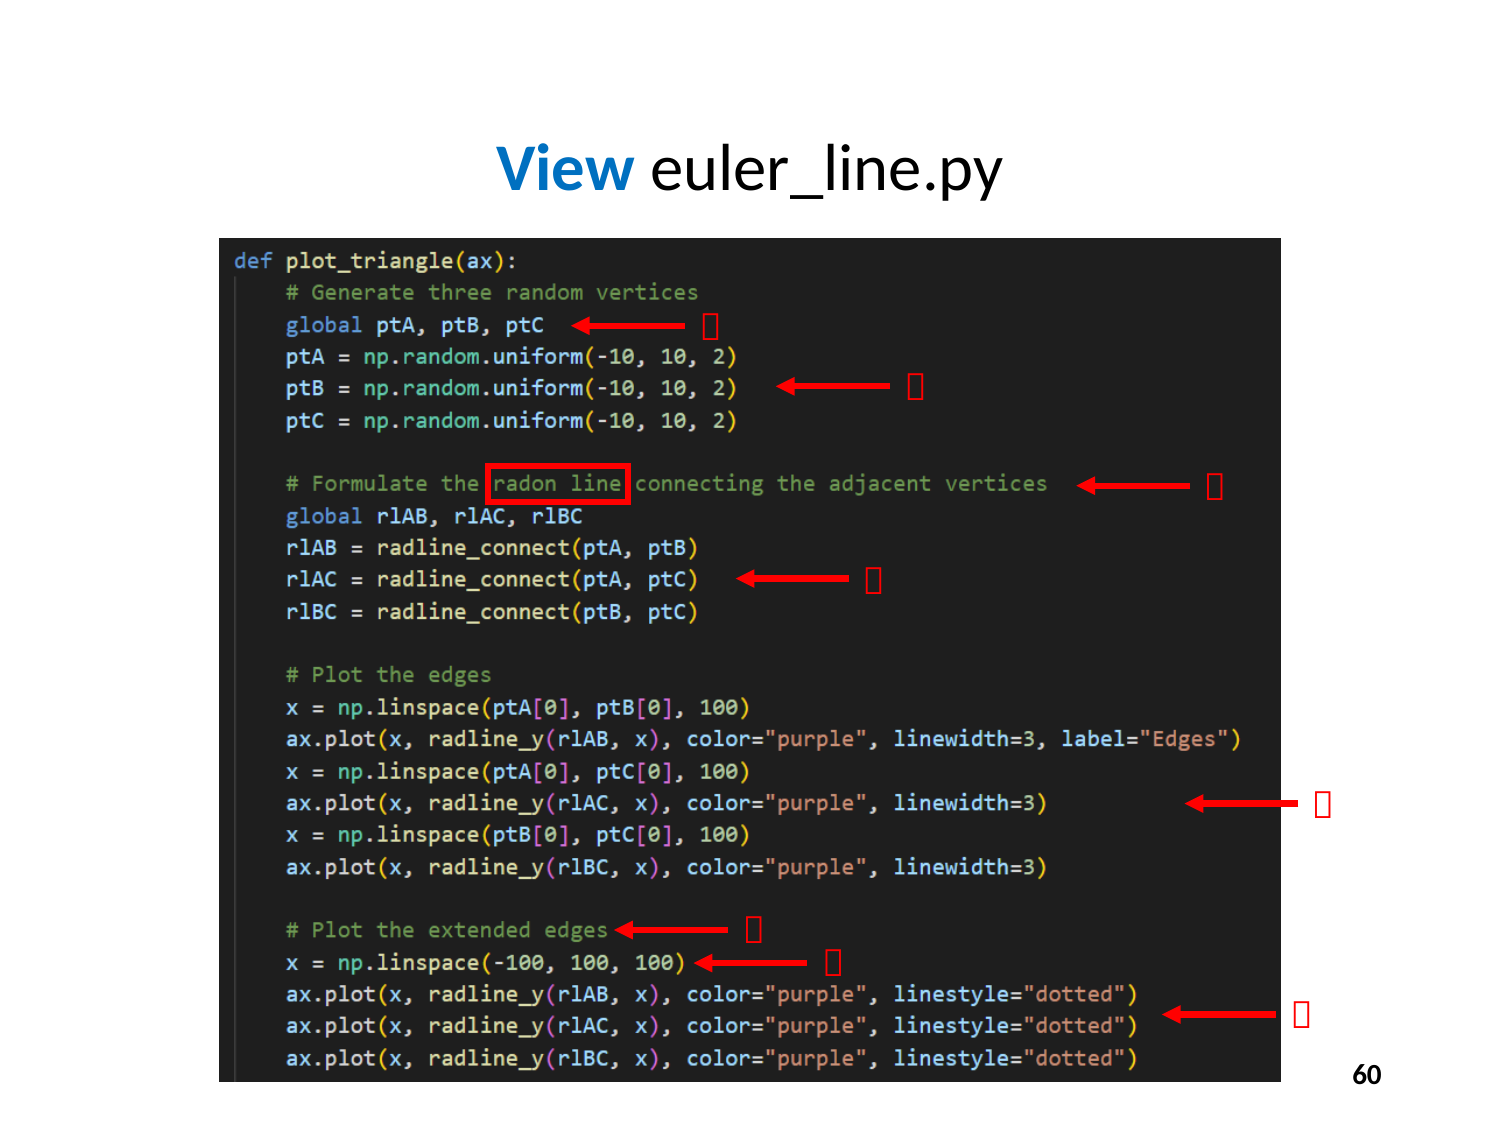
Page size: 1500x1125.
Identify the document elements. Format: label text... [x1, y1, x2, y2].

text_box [1161, 983, 1339, 1045]
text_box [1184, 773, 1360, 835]
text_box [570, 295, 748, 356]
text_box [775, 355, 953, 417]
title View euler_line.py [103, 59, 1397, 278]
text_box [1076, 455, 1252, 516]
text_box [613, 898, 791, 960]
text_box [693, 932, 871, 993]
picture [219, 238, 1281, 1082]
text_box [735, 550, 911, 611]
slide_number 60 [1059, 1042, 1397, 1103]
